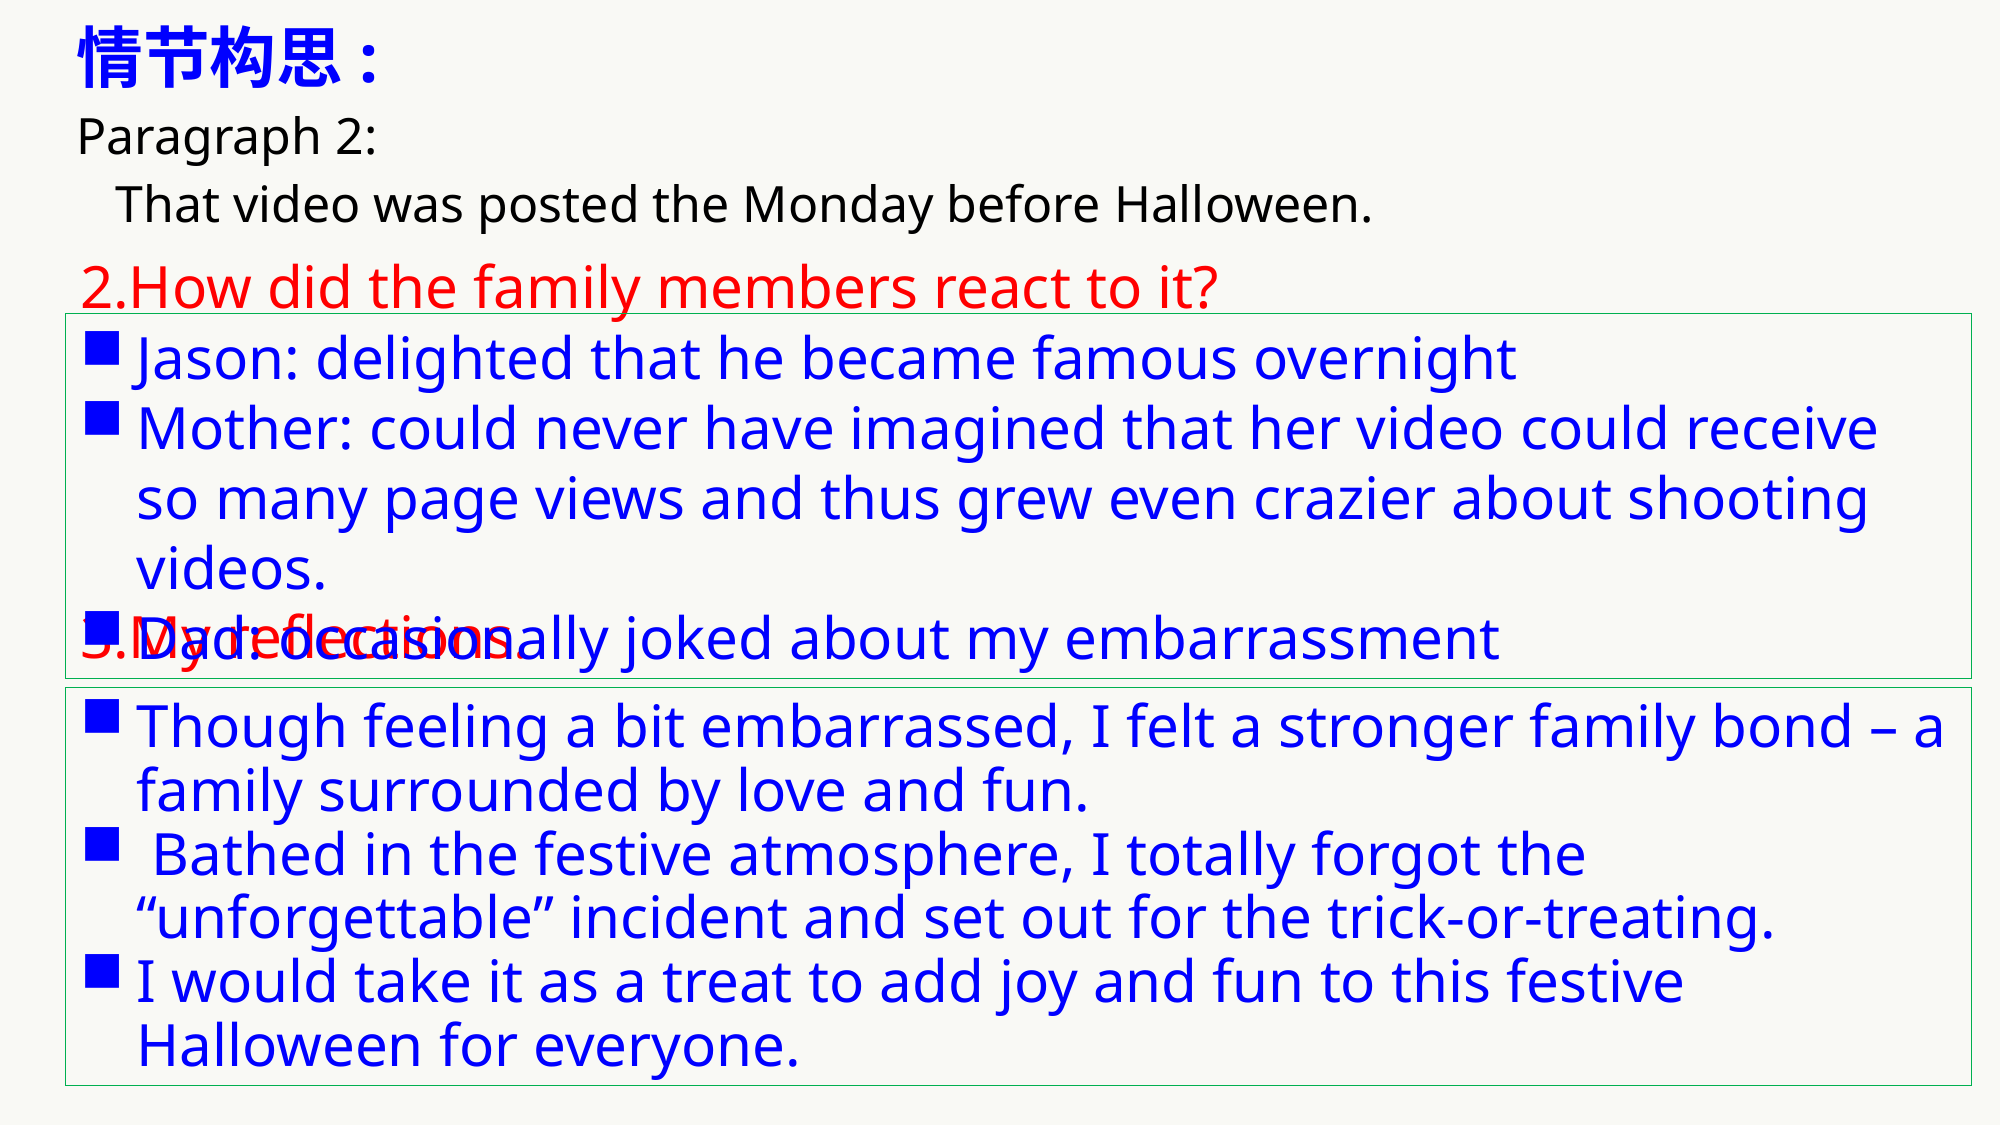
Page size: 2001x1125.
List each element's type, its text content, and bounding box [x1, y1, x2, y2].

text_box Though feeling a bit embarrassed, I felt a stronger family bond – a family surrounded by love and fun. Bathed in the festive atmosphere, I totally forgot the “unforgettable” incident and set out for the trick-or-treating. I would take it as a treat to add joy and fun to this festive Halloween for everyone. [65, 687, 1972, 1086]
text_box Jason: delighted that he became famous overnight Mother: could never have imagined that her video could receive so many page views and thus grew even crazier about shooting videos. Dad: occasionally joked about my embarrassment [65, 313, 1972, 679]
text_box 情节构思: Paragraph 2: That video was posted the Monday before Halloween. [17, 19, 2000, 241]
text_box 2.How did the family members react to it? 3.My reflections. [65, 242, 1861, 313]
